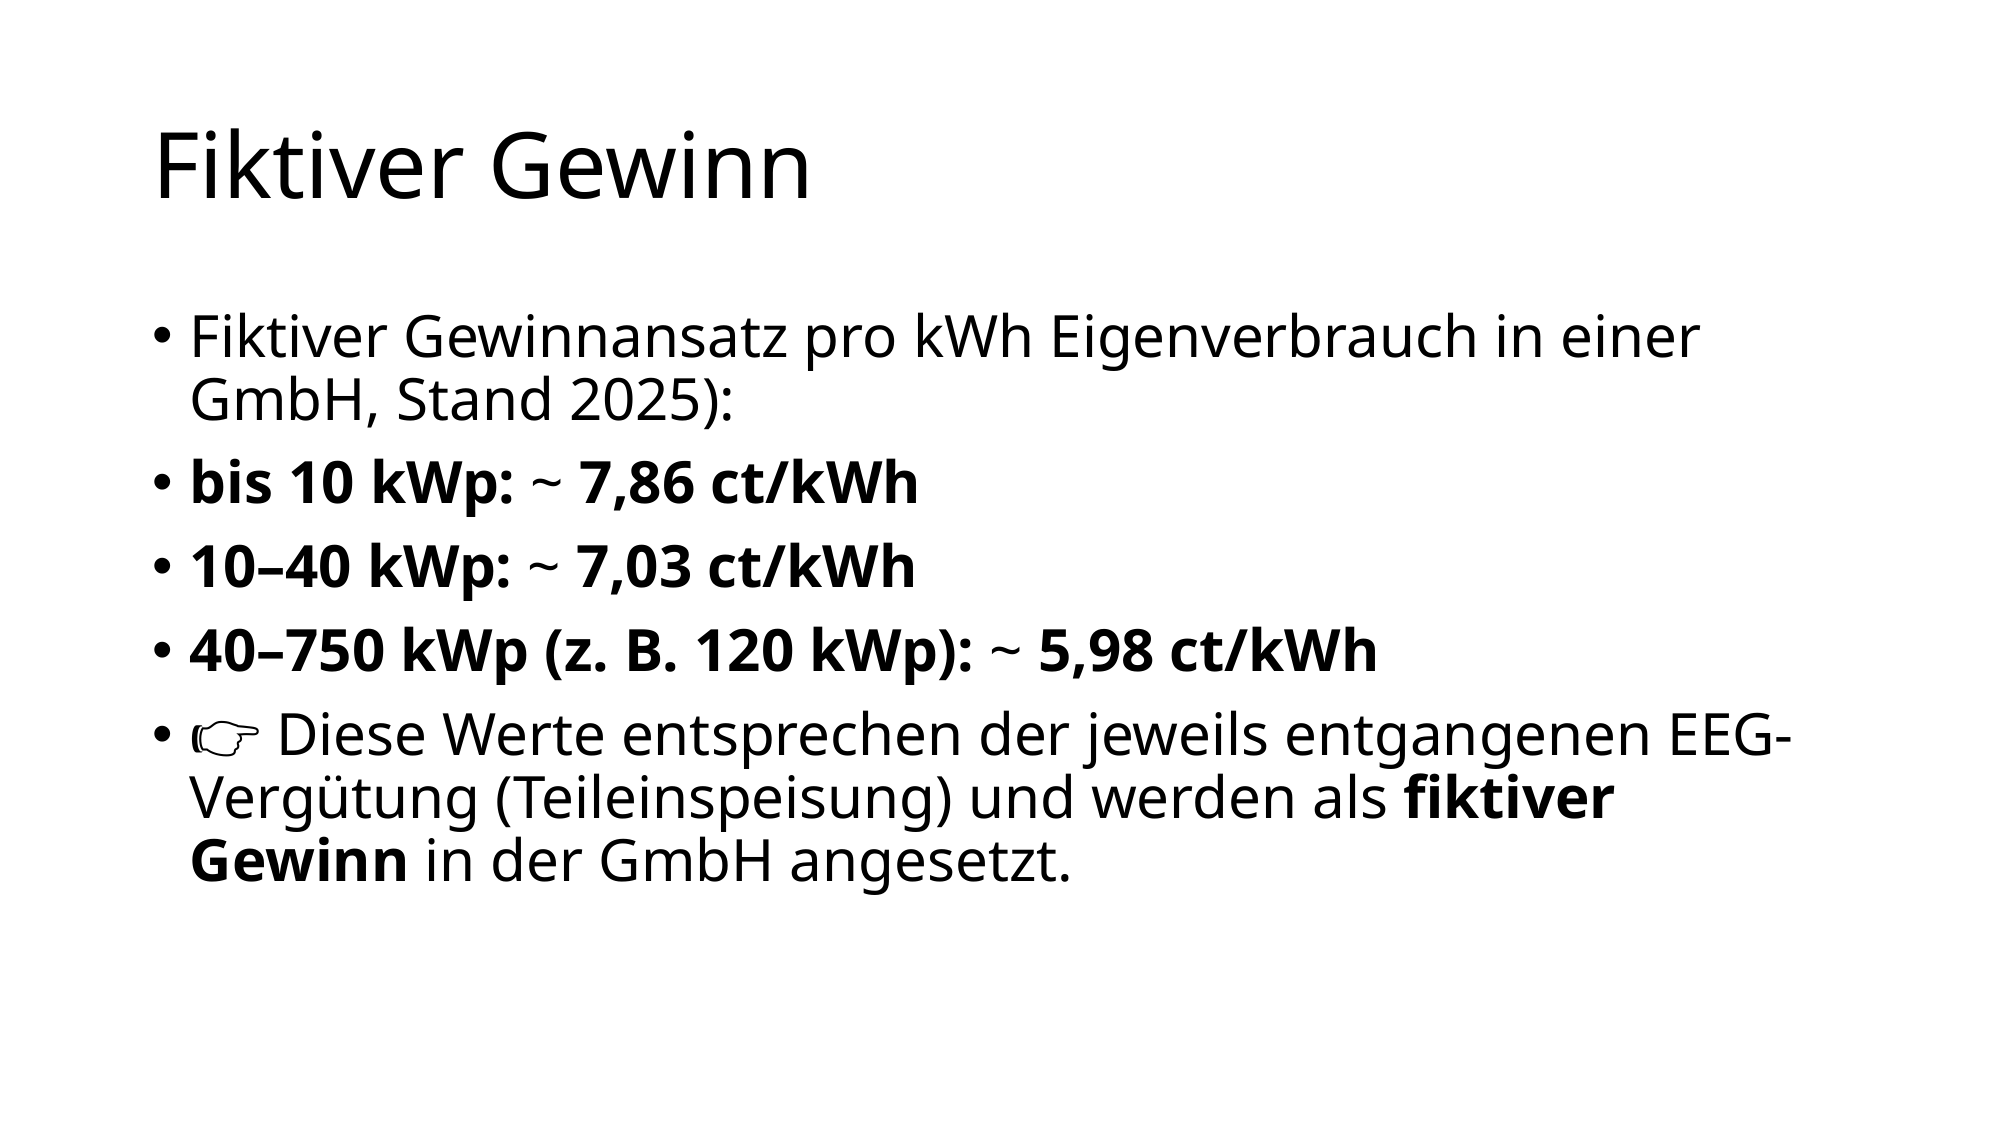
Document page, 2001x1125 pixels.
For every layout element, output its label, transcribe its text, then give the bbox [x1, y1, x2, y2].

title Fiktiver Gewinn [137, 59, 1863, 278]
list Fiktiver Gewinnansatz pro kWh Eigenverbrauch in einer GmbH, Stand 2025): bis 10 kWp: ~ 7,86 ct/kWh 10–40 kWp: ~ 7,03 ct/kWh 40–750 kWp (z. B. 120 kWp): ~ 5,98 ct/kWh 👉 Diese Werte entsprechen der jeweils entgangenen EEG-Vergütung (Teileinspeisung) und werden als fiktiver Gewinn in der GmbH angesetzt. [137, 299, 1863, 1014]
